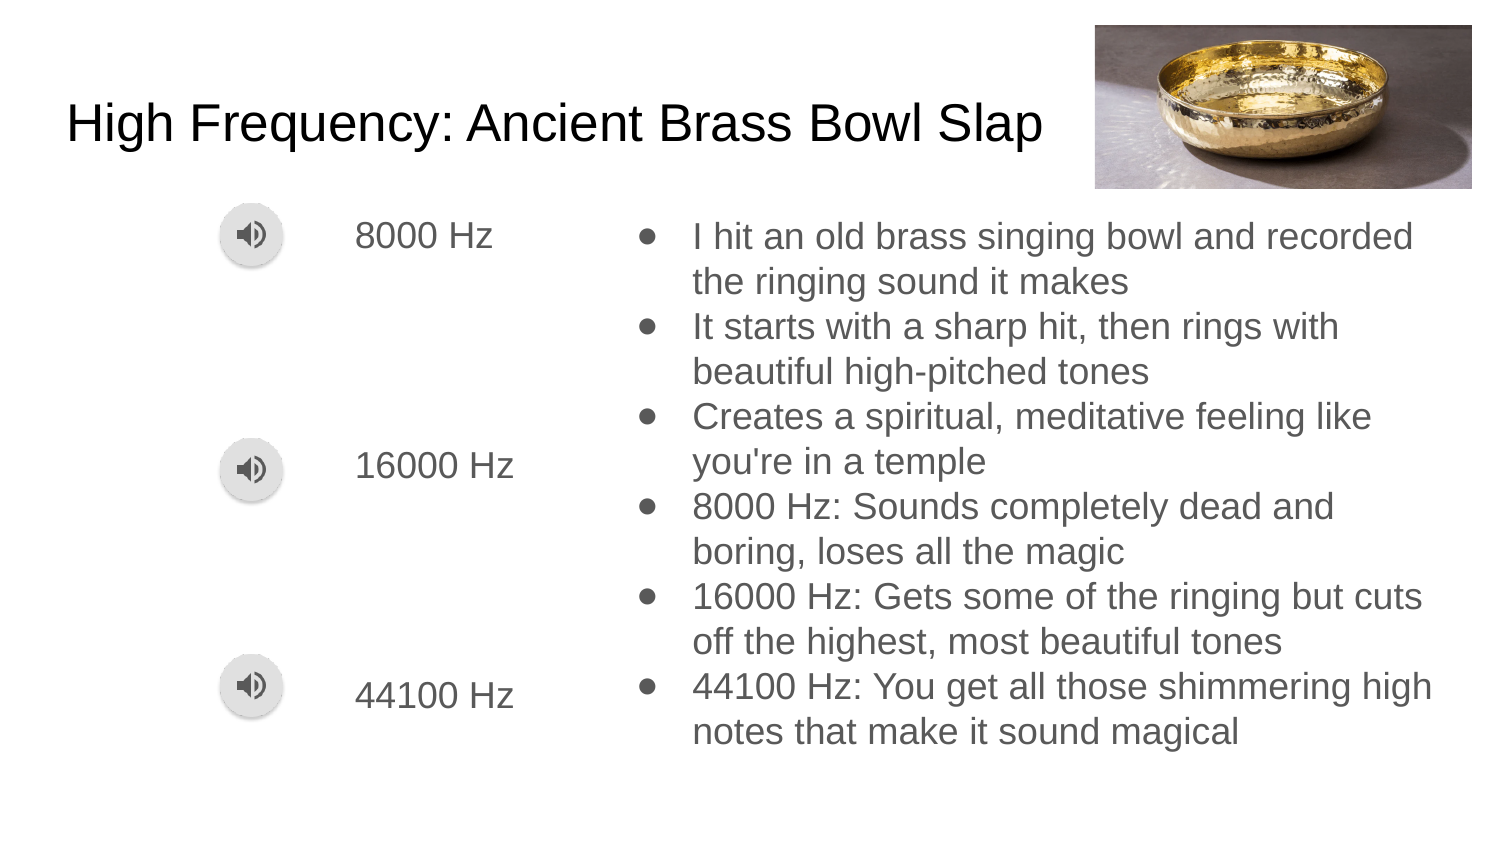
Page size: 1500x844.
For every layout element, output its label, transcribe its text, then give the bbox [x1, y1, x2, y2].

picture [212, 647, 289, 723]
picture [1094, 25, 1473, 190]
text_box I hit an old brass singing bowl and recorded the ringing sound it makes It starts with a sharp hit, then rings with beautiful high-pitched tones Creates a spiritual, meditative feeling like you're in a temple 8000 Hz: Sounds completely dead and boring, loses all the magic 16000 Hz: Gets some of the ringing but cuts off the highest, most beautiful tones 44100 Hz: You get all those shimmering high notes that make it sound magical [602, 196, 1472, 812]
list 8000 Hz 16000 Hz 44100 Hz [339, 189, 558, 750]
picture [212, 431, 289, 507]
title High Frequency: Ancient Brass Bowl Slap [51, 72, 1089, 167]
picture [212, 196, 289, 272]
